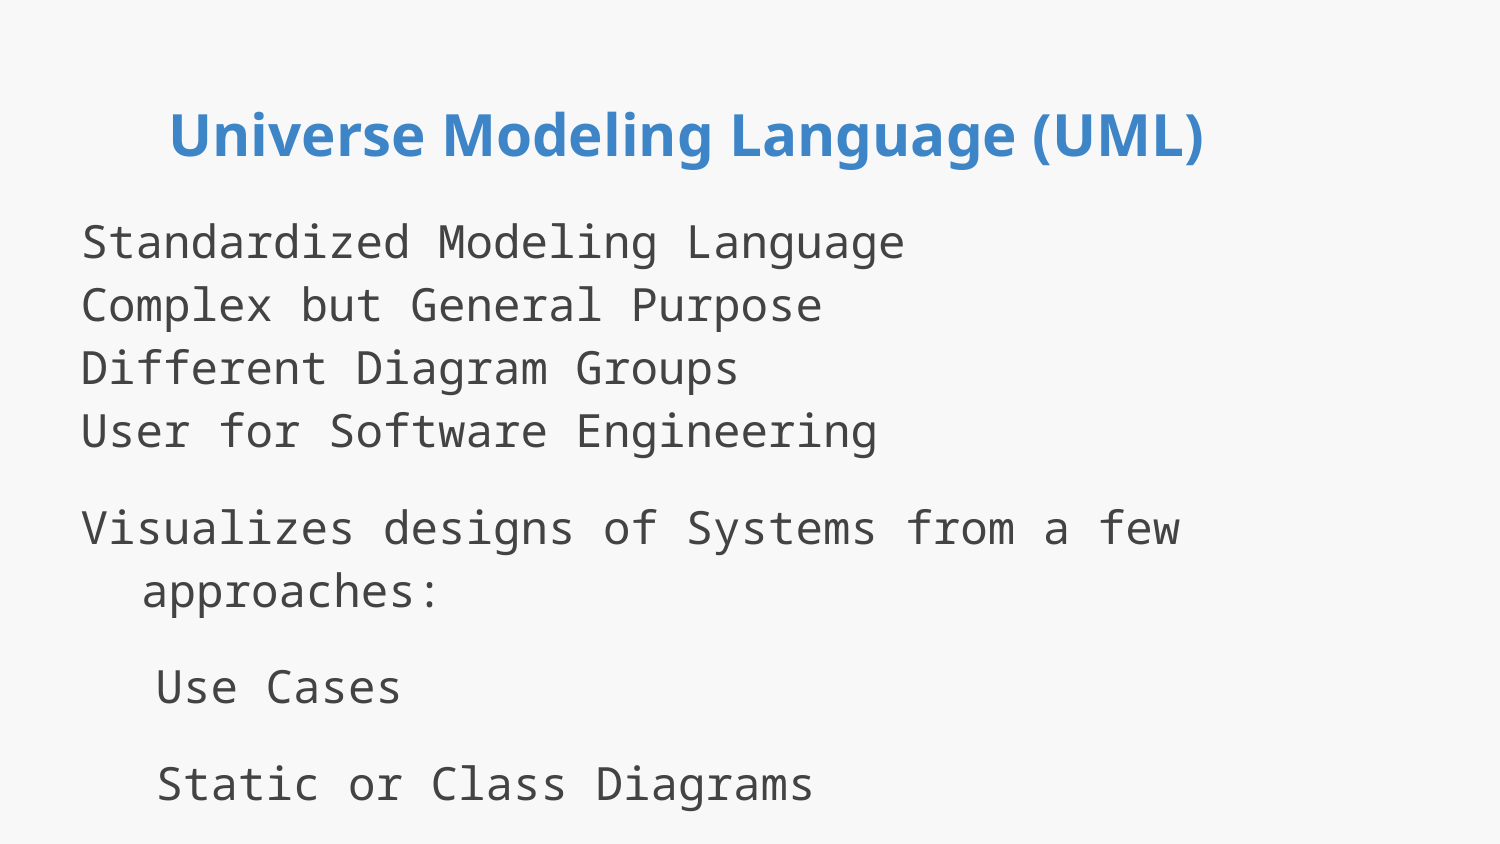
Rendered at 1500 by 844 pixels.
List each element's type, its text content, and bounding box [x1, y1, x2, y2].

list Standardized Modeling Language Complex but General Purpose Different Diagram Groups User for Software Engineering Visualizes designs of Systems from a few approaches: Use Cases Static or Class Diagrams State changes ... [51, 189, 1449, 809]
title Universe Modeling Language (UML) [51, 72, 1449, 167]
